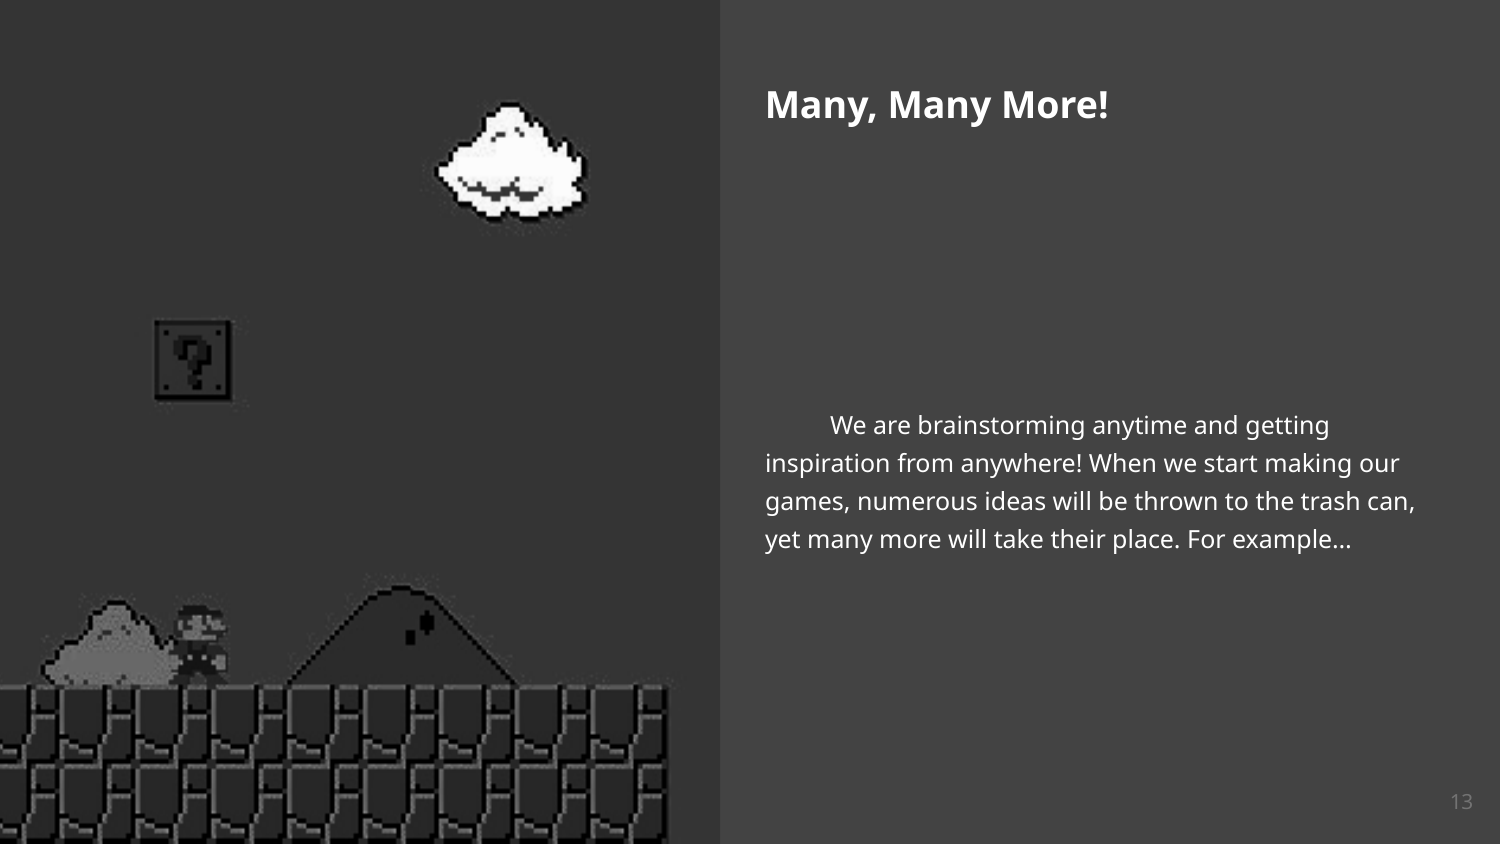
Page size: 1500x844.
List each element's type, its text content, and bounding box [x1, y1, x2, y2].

text_box Many, Many More! [750, 73, 1288, 134]
slide_number 13 [1398, 770, 1489, 835]
picture [0, 0, 721, 844]
list We are brainstorming anytime and getting inspiration from anywhere! When we start making our games, numerous ideas will be thrown to the trash can, yet many more will take their place. For example… [750, 184, 1444, 771]
